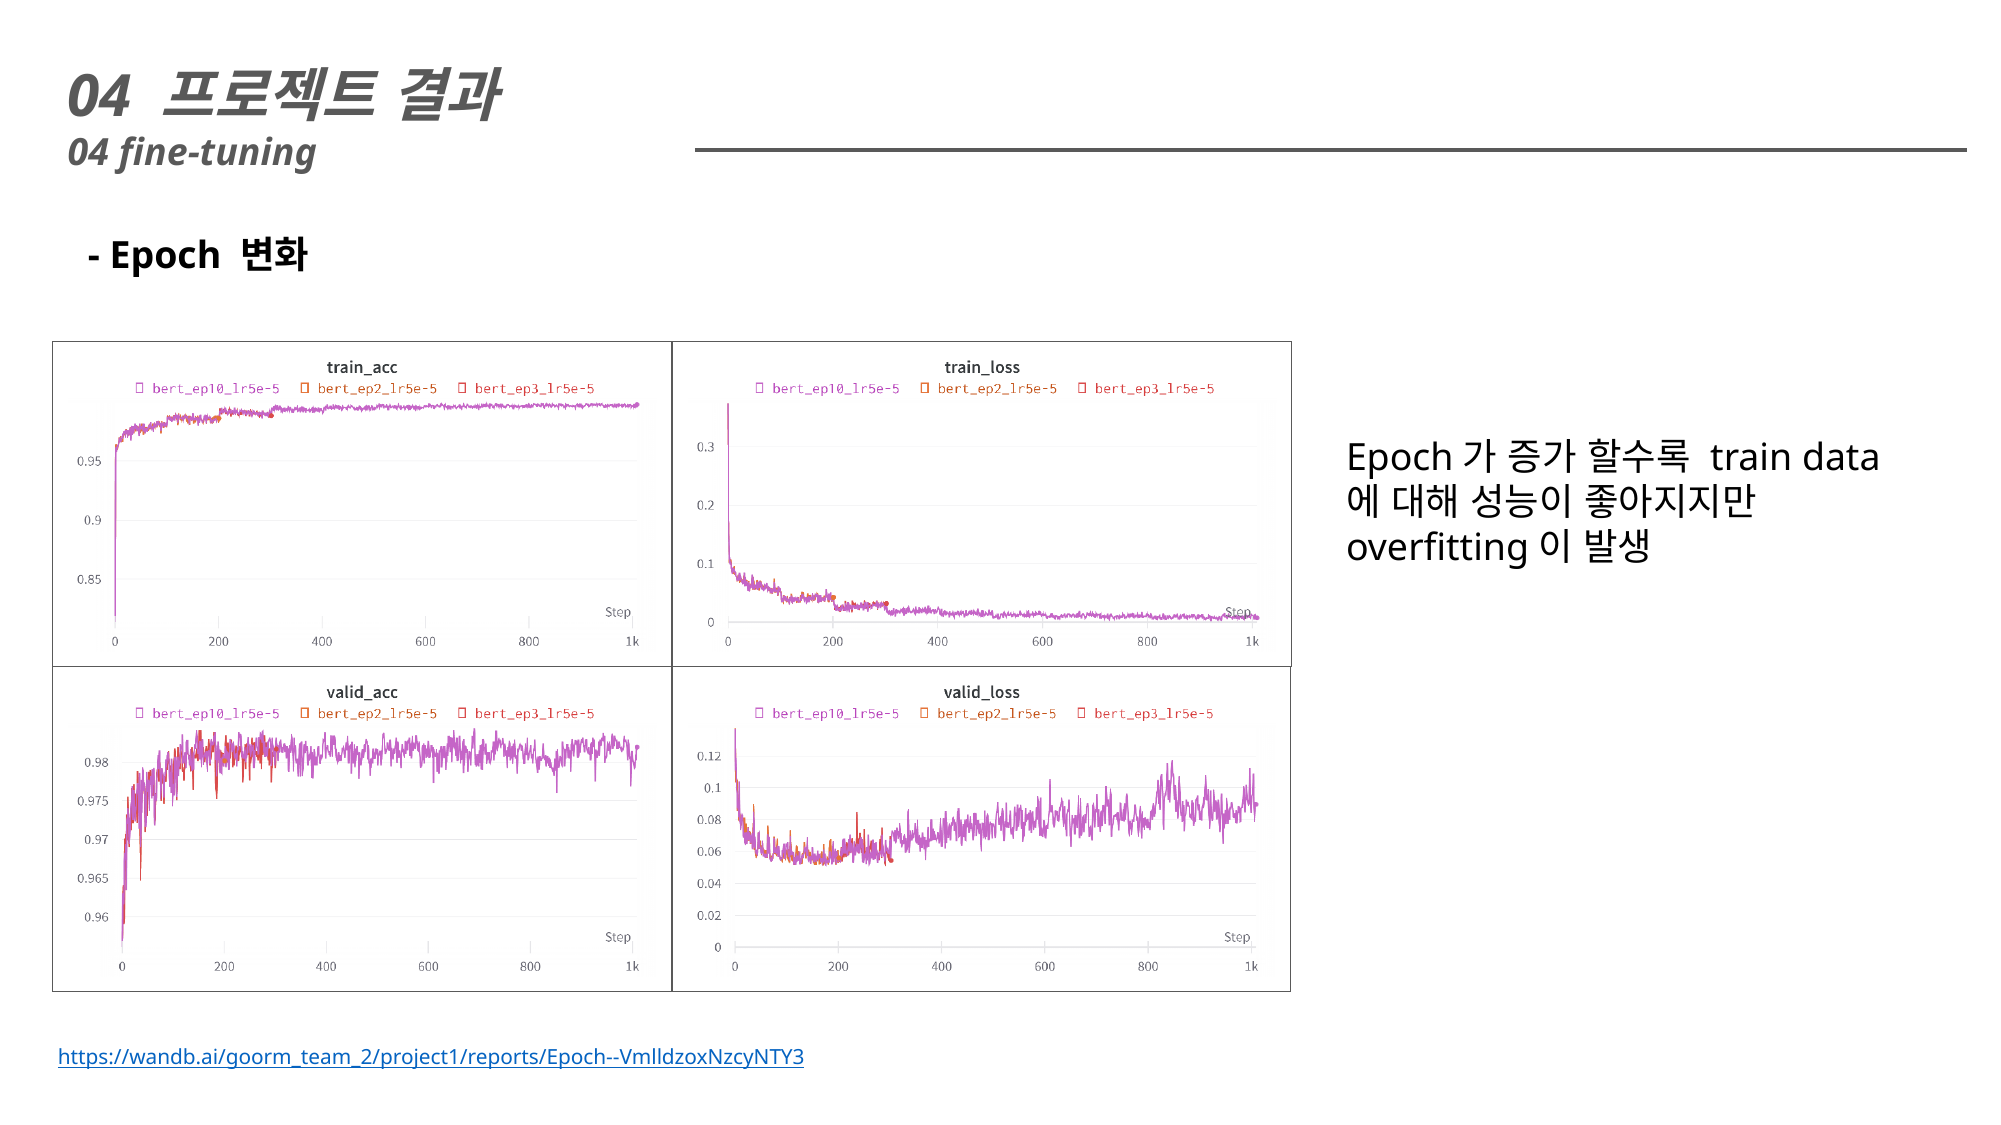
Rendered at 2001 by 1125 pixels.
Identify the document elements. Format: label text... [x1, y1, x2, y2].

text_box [52, 341, 1292, 992]
text_box Epoch가 증가 할수록 train data에 대해 성능이 좋아지지만 overfitting이 발생 [1330, 240, 1927, 761]
text_box 04 프로젝트 결과 04 fine-tuning [52, 50, 907, 181]
text_box - Epoch 변화 [72, 181, 862, 341]
text_box https://wandb.ai/goorm_team_2/project1/reports/Epoch--VmlldzoxNzcyNTY3 [43, 1036, 1044, 1080]
